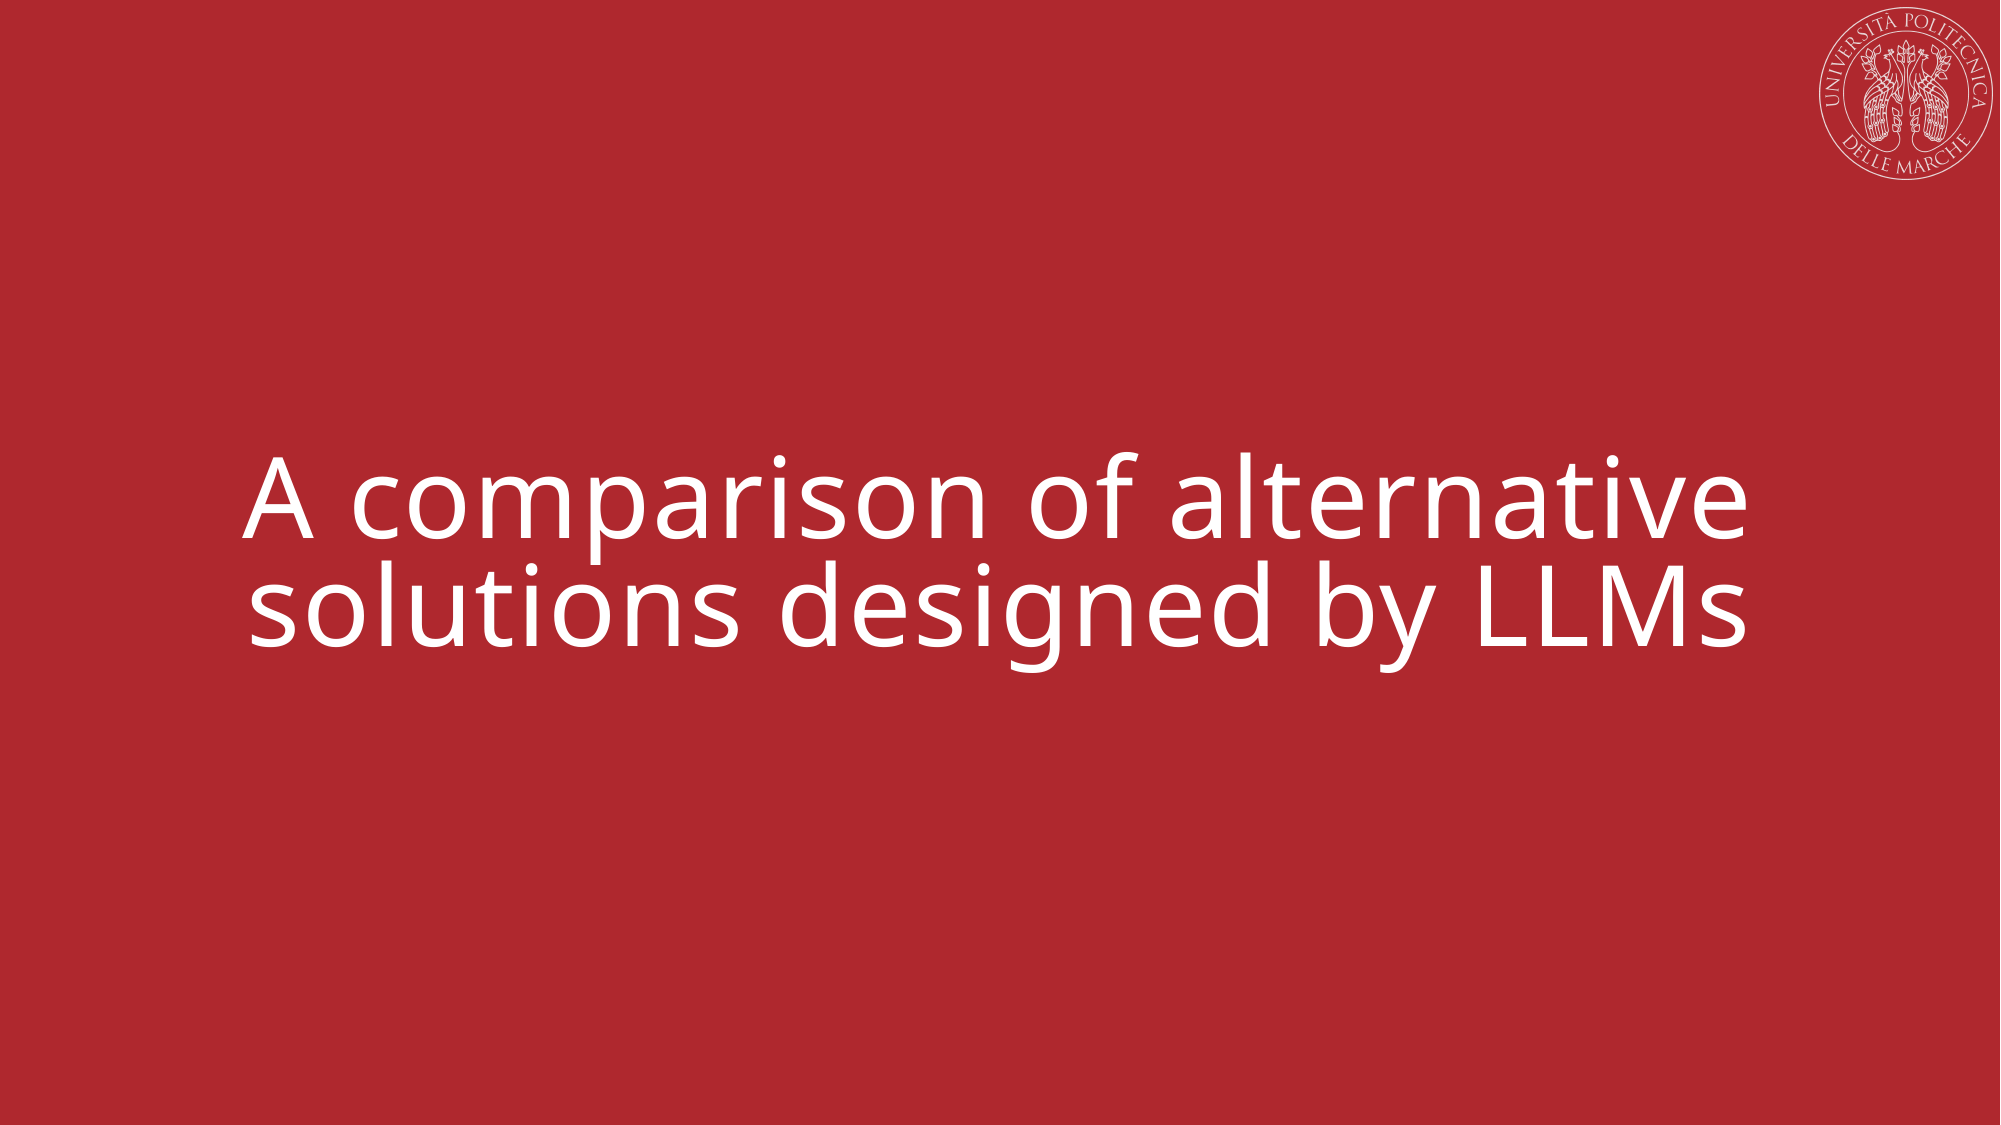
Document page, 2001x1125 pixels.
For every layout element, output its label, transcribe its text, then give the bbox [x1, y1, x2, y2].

text_box A comparison of alternative solutions designed by LLMs [98, 444, 1901, 681]
picture [1819, 7, 1993, 180]
